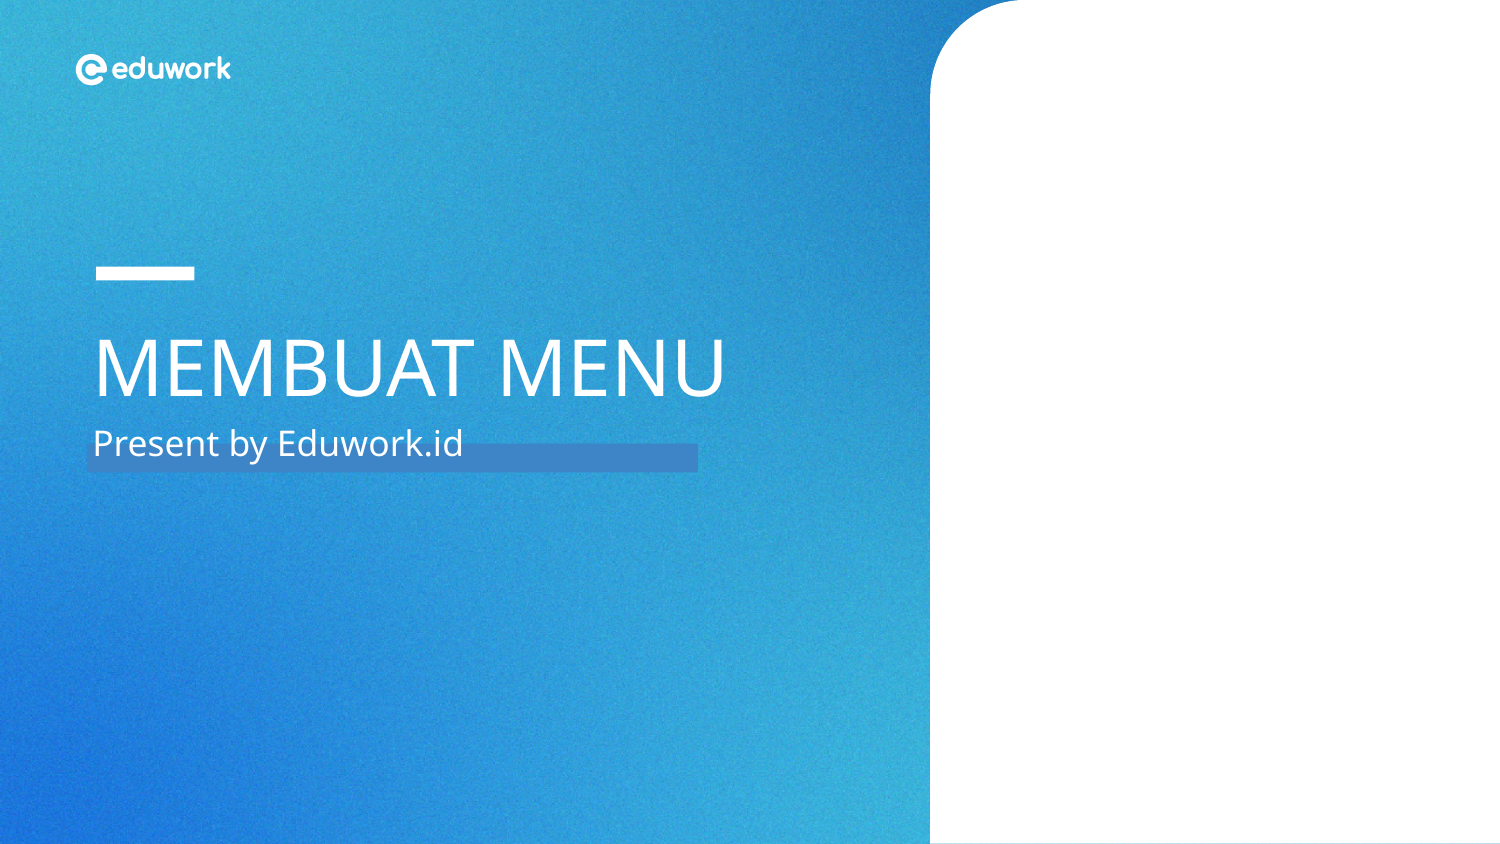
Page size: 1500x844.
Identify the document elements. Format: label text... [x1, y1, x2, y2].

text_box [96, 266, 195, 281]
picture [0, 0, 1500, 844]
text_box MEMBUAT MENU [77, 302, 792, 429]
text_box Present by Eduwork.id [77, 406, 759, 533]
